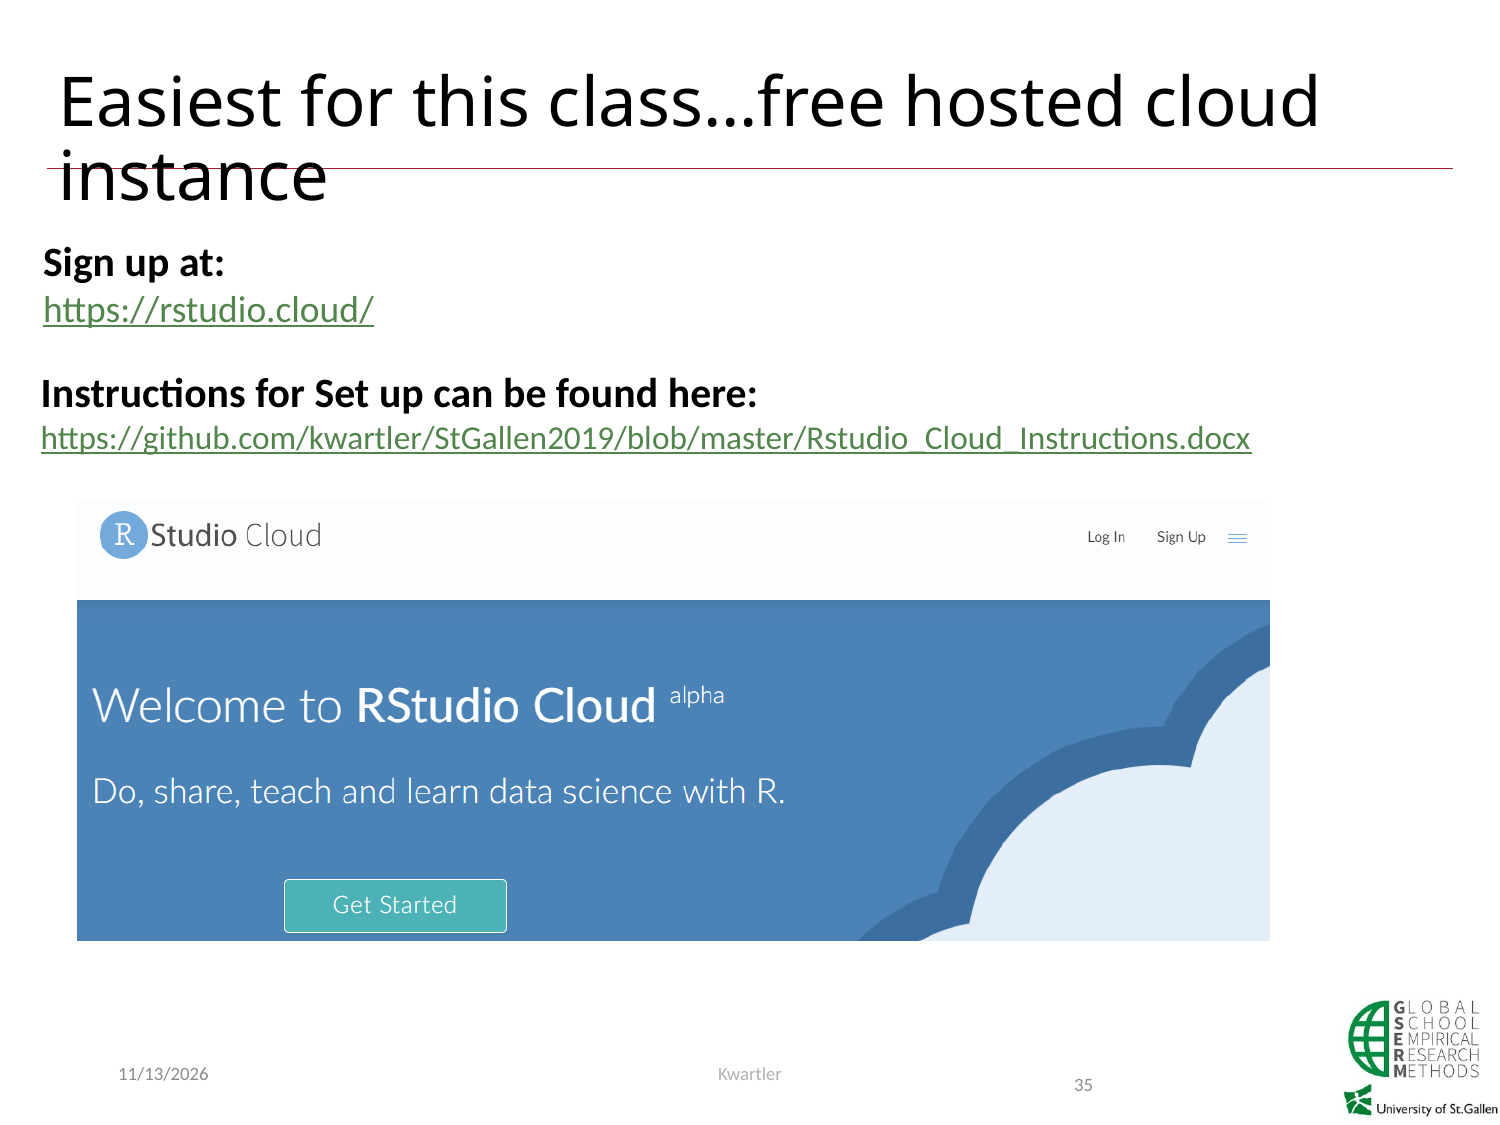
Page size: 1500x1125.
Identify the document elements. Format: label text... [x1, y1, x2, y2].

footer Kwartler [496, 1042, 1004, 1103]
slide_number 35 [1059, 1042, 1200, 1103]
title Easiest for this class…free hosted cloud instance [43, 59, 1397, 157]
picture [77, 499, 1270, 941]
text_box Sign up at: https://rstudio.cloud/ [28, 227, 389, 338]
picture [1342, 992, 1500, 1125]
text_box Instructions for Set up can be found here: https://github.com/kwartler/StGallen2019/blob/master/Rstudio_Cloud_Instructions.docx [25, 358, 1500, 464]
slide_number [103, 1042, 441, 1103]
